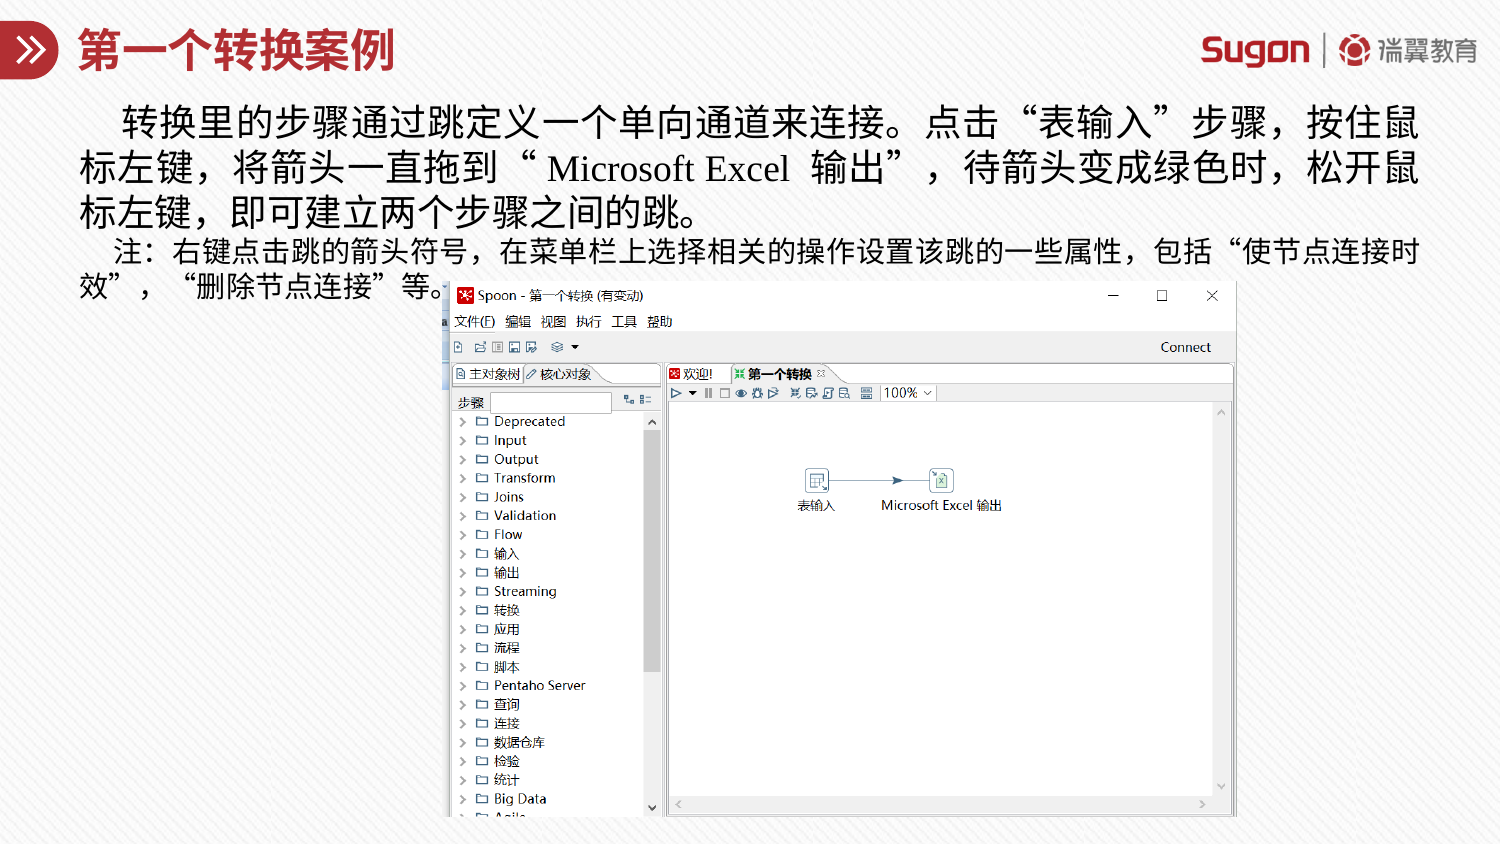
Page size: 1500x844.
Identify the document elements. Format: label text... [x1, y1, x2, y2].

text_box 转换里的步骤通过跳定义一个单向通道来连接。点击“表输入”步骤，按住鼠标左键，将箭头一直拖到“Microsoft Excel 输出”，待箭头变成绿色时，松开鼠标左键，即可建立两个步骤之间的跳。 注：右键点击跳的箭头符号，在菜单栏上选择相关的操作设置该跳的一些属性，包括“使节点连接时效”，“删除节点连接”等。 [64, 91, 1435, 311]
title 第一个转换案例 [65, 22, 1161, 83]
picture [0, 0, 1500, 844]
